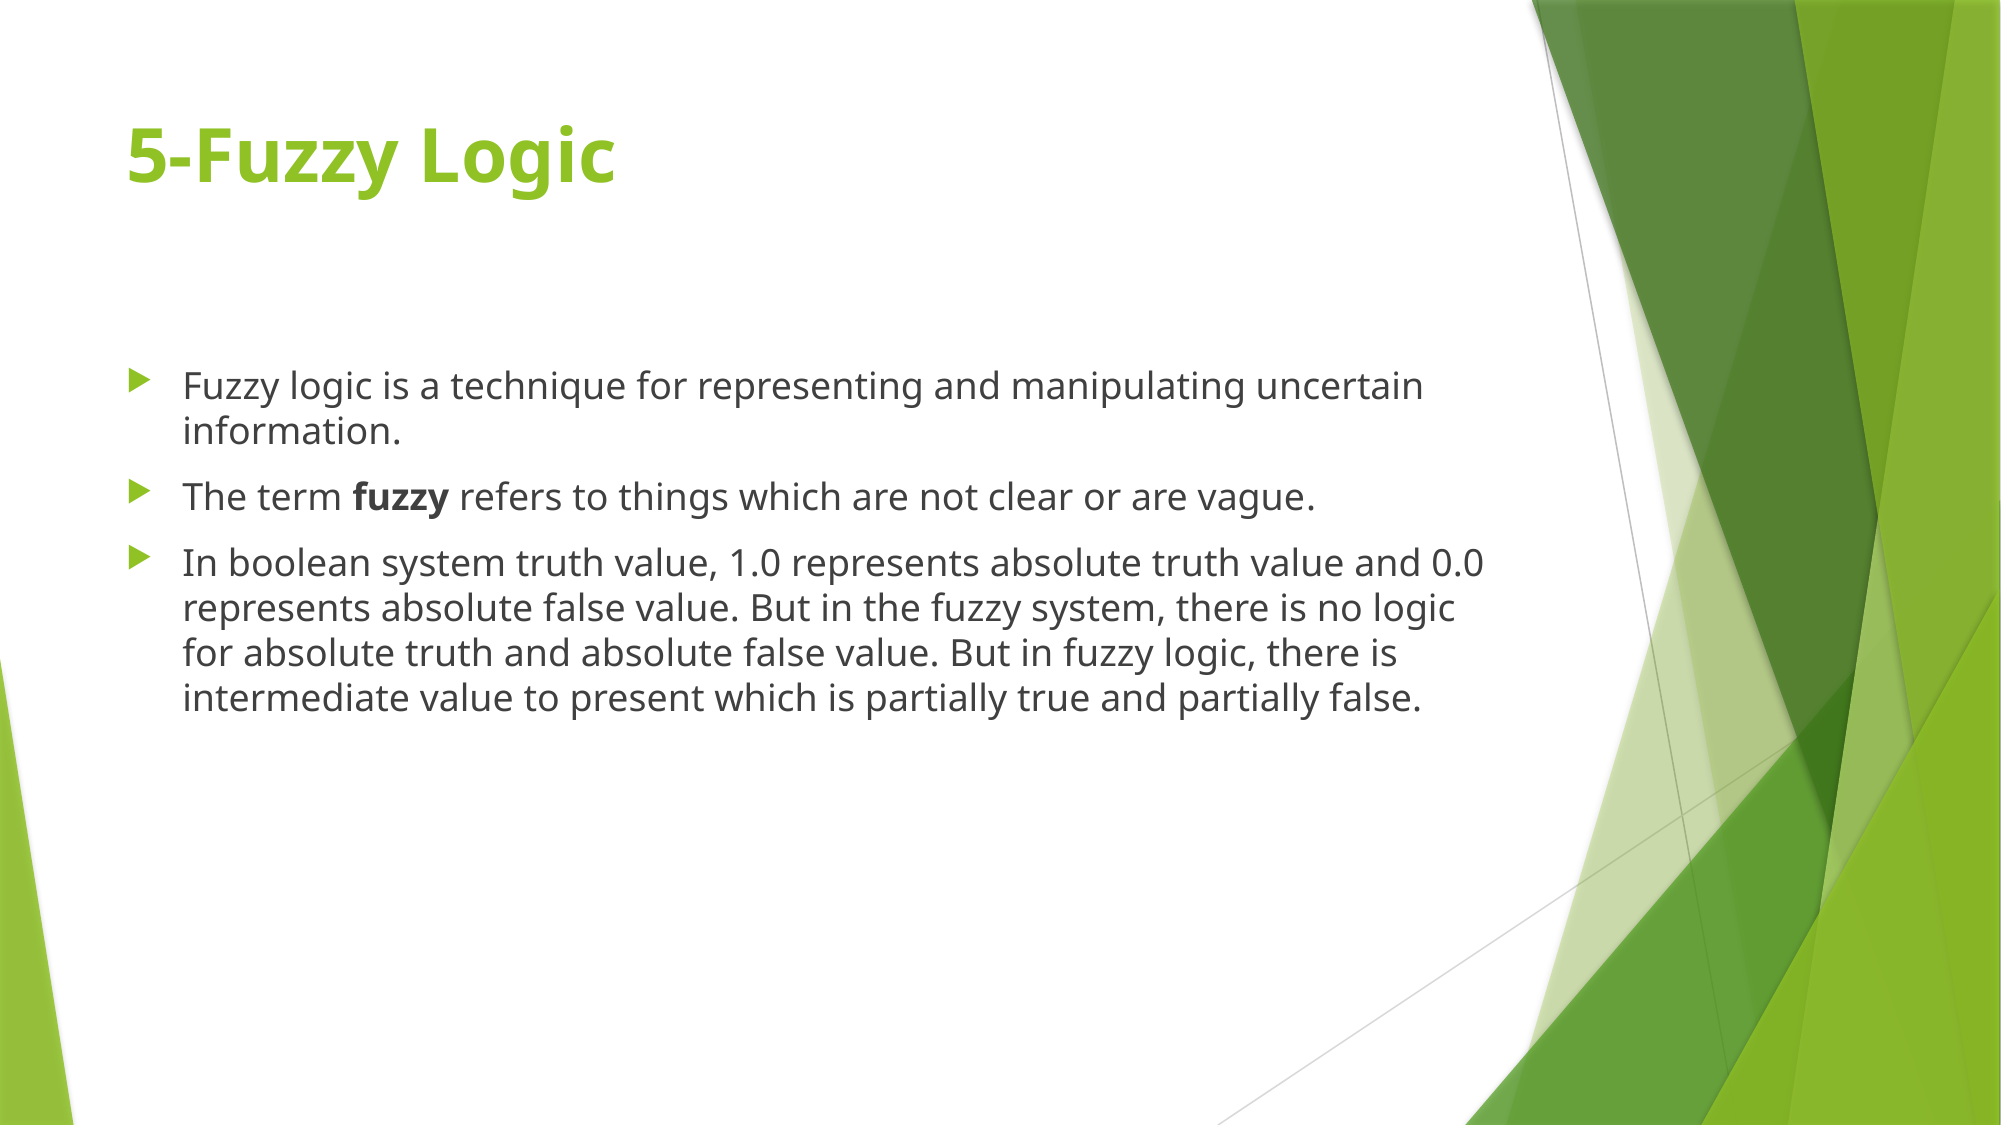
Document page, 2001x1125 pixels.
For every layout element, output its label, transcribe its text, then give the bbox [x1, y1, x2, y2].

title 5-Fuzzy Logic [111, 99, 1522, 317]
list Fuzzy logic is a technique for representing and manipulating uncertain information. The term fuzzy refers to things which are not clear or are vague. In boolean system truth value, 1.0 represents absolute truth value and 0.0 represents absolute false value. But in the fuzzy system, there is no logic for absolute truth and absolute false value. But in fuzzy logic, there is intermediate value to present which is partially true and partially false. [111, 354, 1522, 992]
